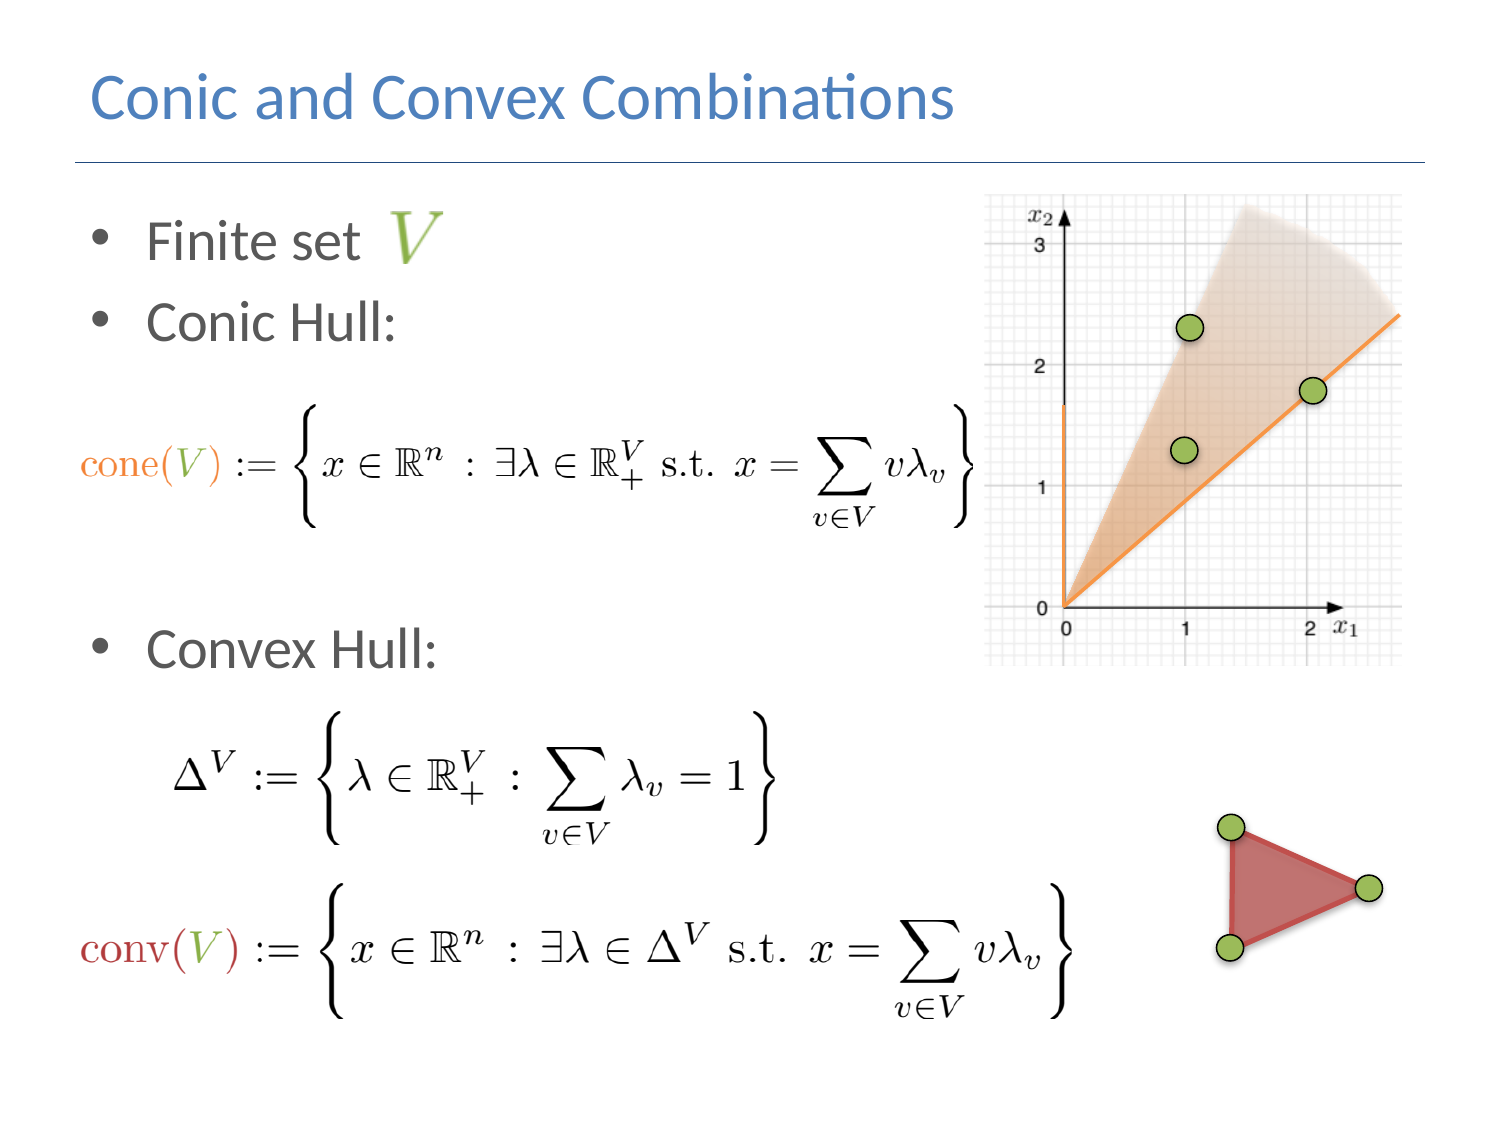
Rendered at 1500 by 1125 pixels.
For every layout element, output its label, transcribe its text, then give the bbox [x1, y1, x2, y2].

title Conic and Convex Combinations [75, 45, 1425, 141]
picture [79, 403, 973, 528]
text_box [79, 814, 1383, 1019]
list Finite set Conic Hull: Convex Hull: [75, 194, 1425, 1005]
picture [174, 710, 775, 845]
picture [984, 193, 1402, 666]
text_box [1170, 314, 1327, 464]
picture [389, 210, 444, 265]
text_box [1063, 203, 1400, 607]
